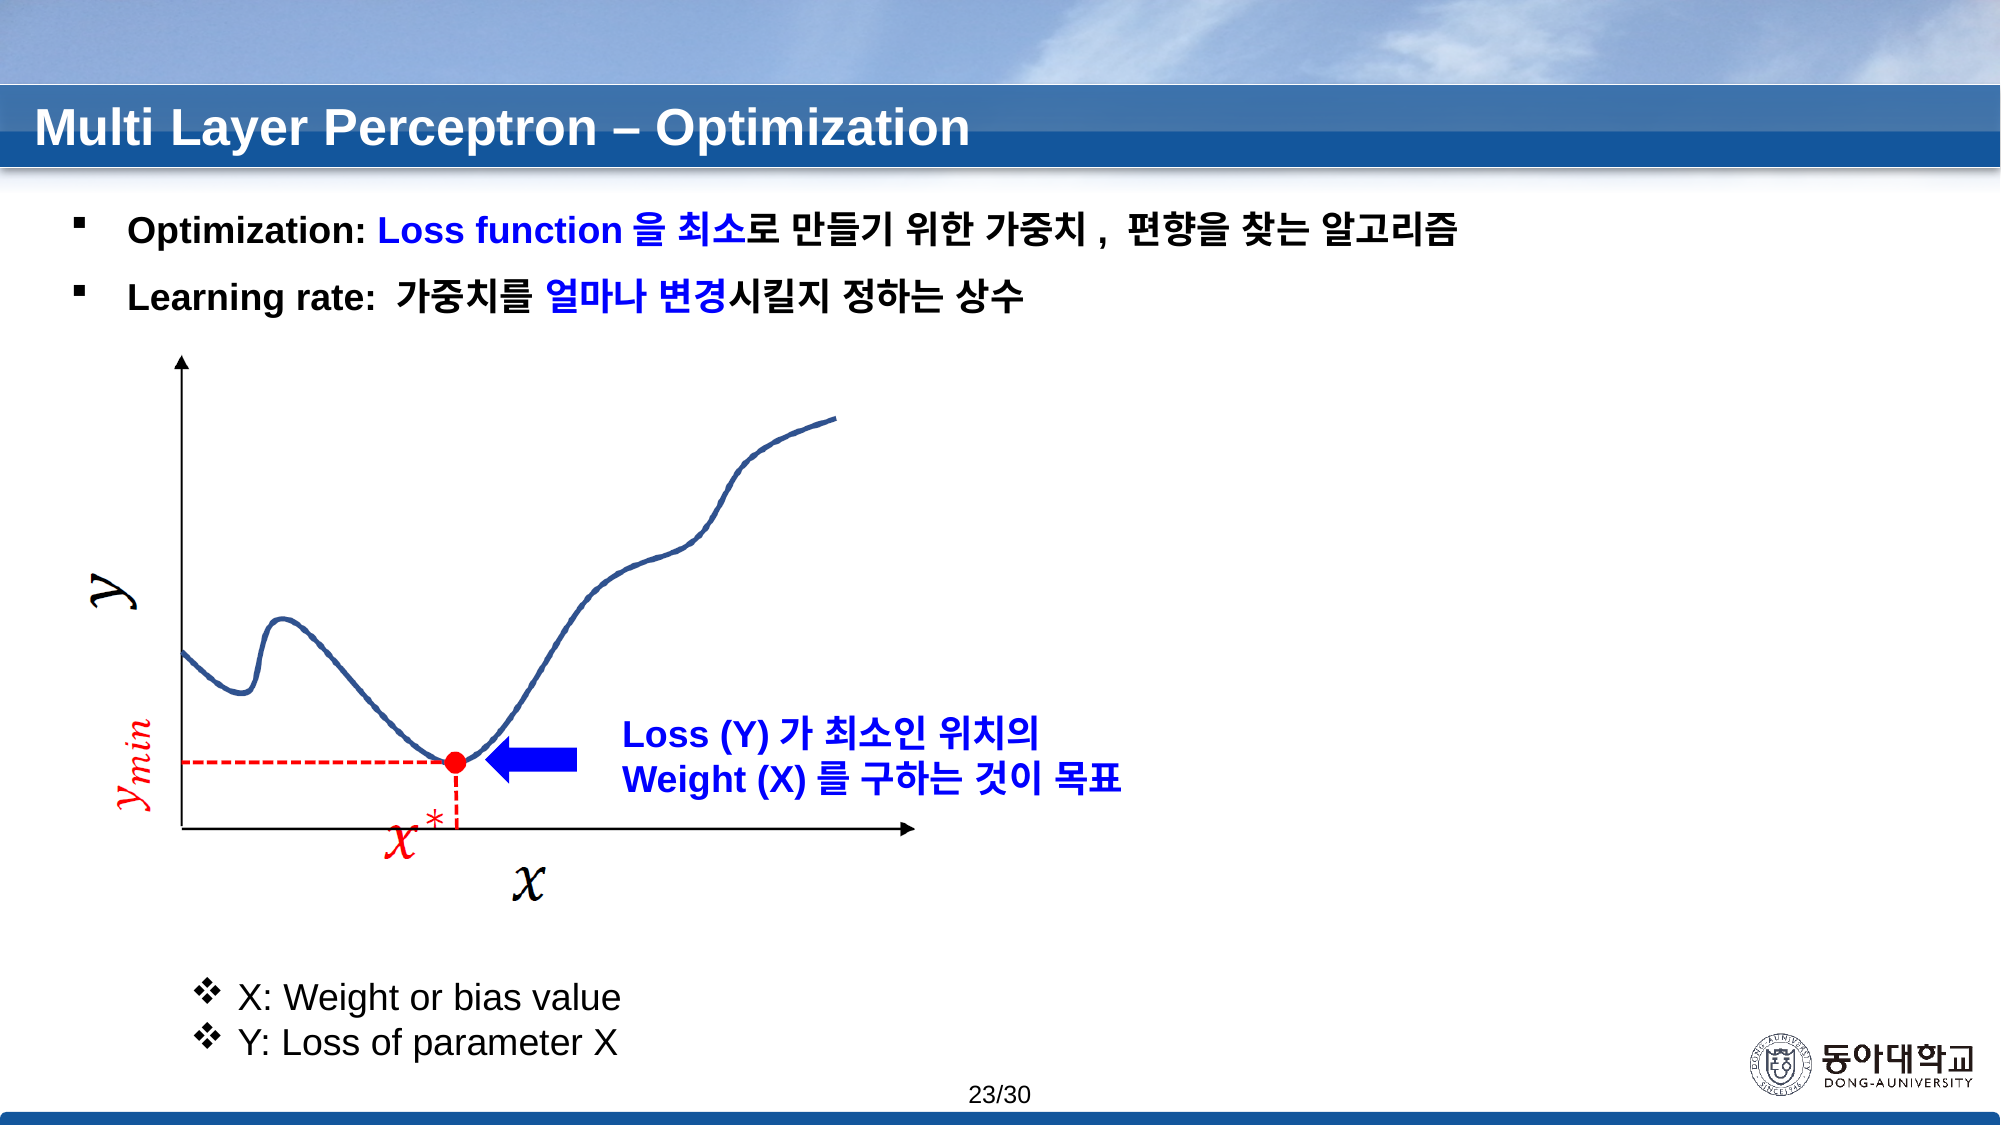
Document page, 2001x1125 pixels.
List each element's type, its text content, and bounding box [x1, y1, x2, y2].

text_box Optimization: Loss function을 최소로 만들기 위한 가중치, 편향을 찾는 알고리즘 Learning rate: 가중치를 얼마나 변경시킬지 정하는 상수 [55, 175, 1475, 326]
text_box Loss (Y)가 최소인 위치의 Weight (X)를 구하는 것이 목표 [946, 702, 1139, 807]
text_box Multi Layer Perceptron – Optimization [19, 85, 987, 164]
text_box Softmax 함수 사용 예시 (개/고양이/자동차 분류) [0, 0, 2000, 84]
picture [49, 334, 946, 941]
picture [0, 85, 2000, 167]
picture [1742, 1024, 1983, 1110]
text_box X: Weight or bias value Y: Loss of parameter X [175, 965, 637, 1071]
